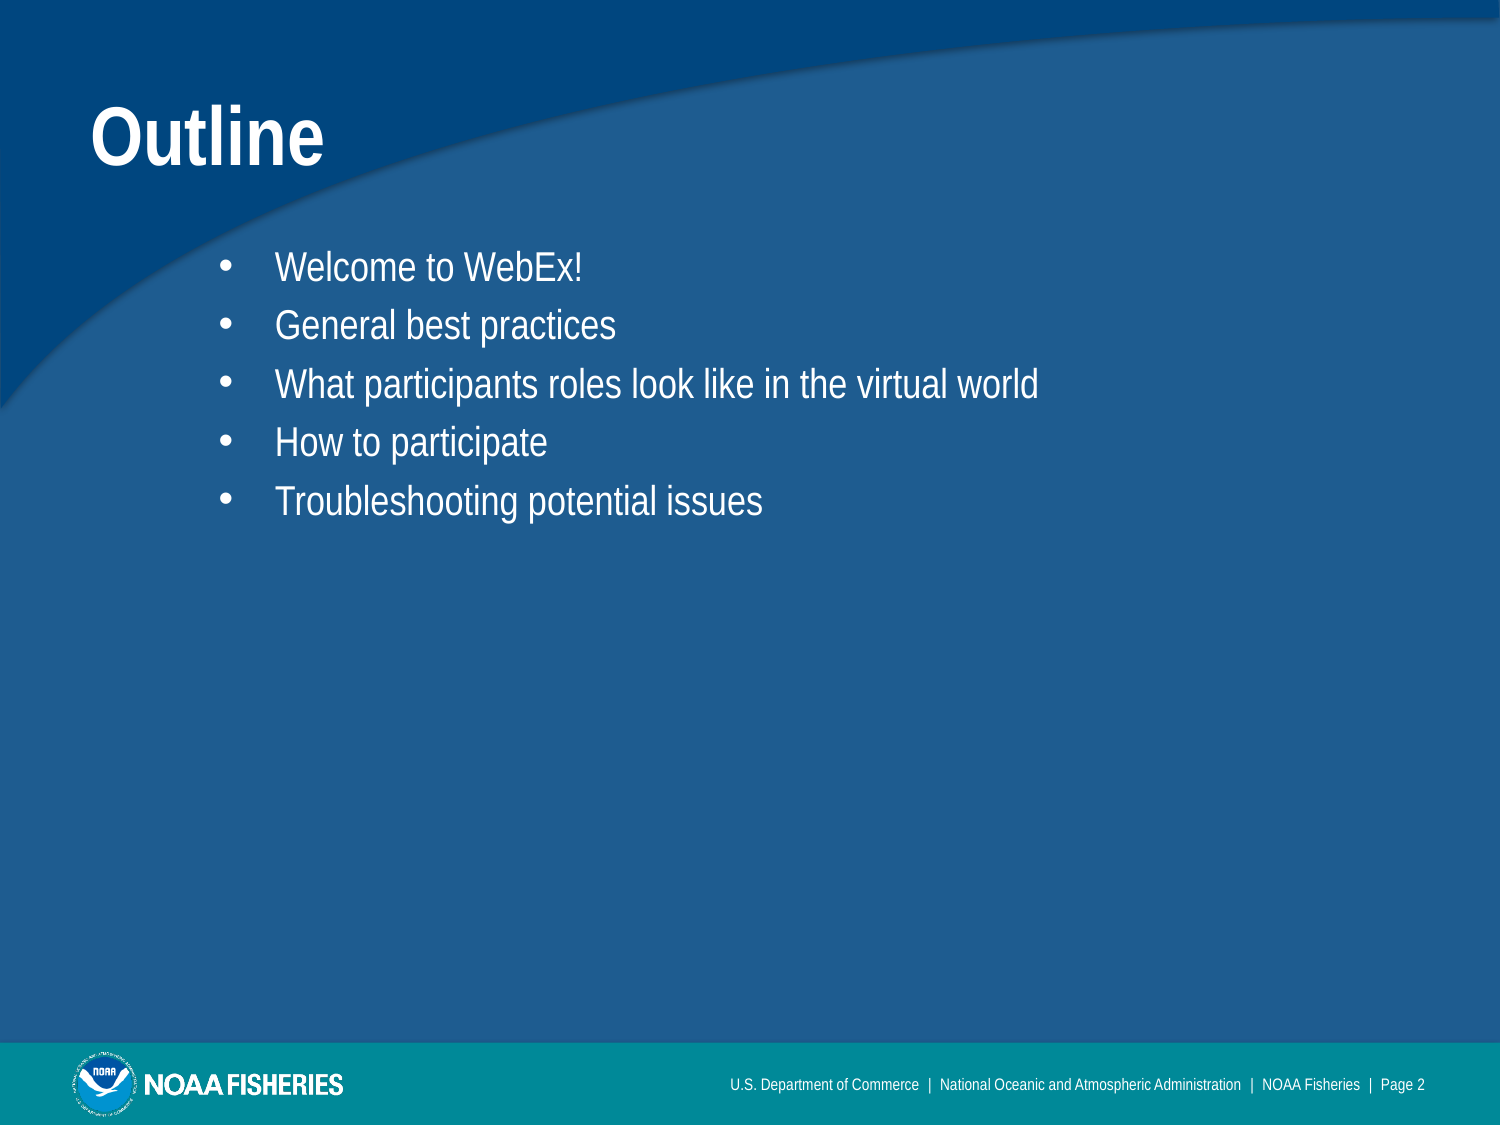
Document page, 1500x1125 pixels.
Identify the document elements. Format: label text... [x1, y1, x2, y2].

slide_number U.S. Department of Commerce | National Oceanic and Atmospheric Administration | NOAA Fisheries | Page 2 [375, 1042, 1425, 1125]
picture [72, 1052, 343, 1117]
title Outline [75, 75, 1425, 202]
list Welcome to WebEx! General best practices What participants roles look like in the virtual world How to participate Troubleshooting potential issues [203, 232, 1425, 828]
